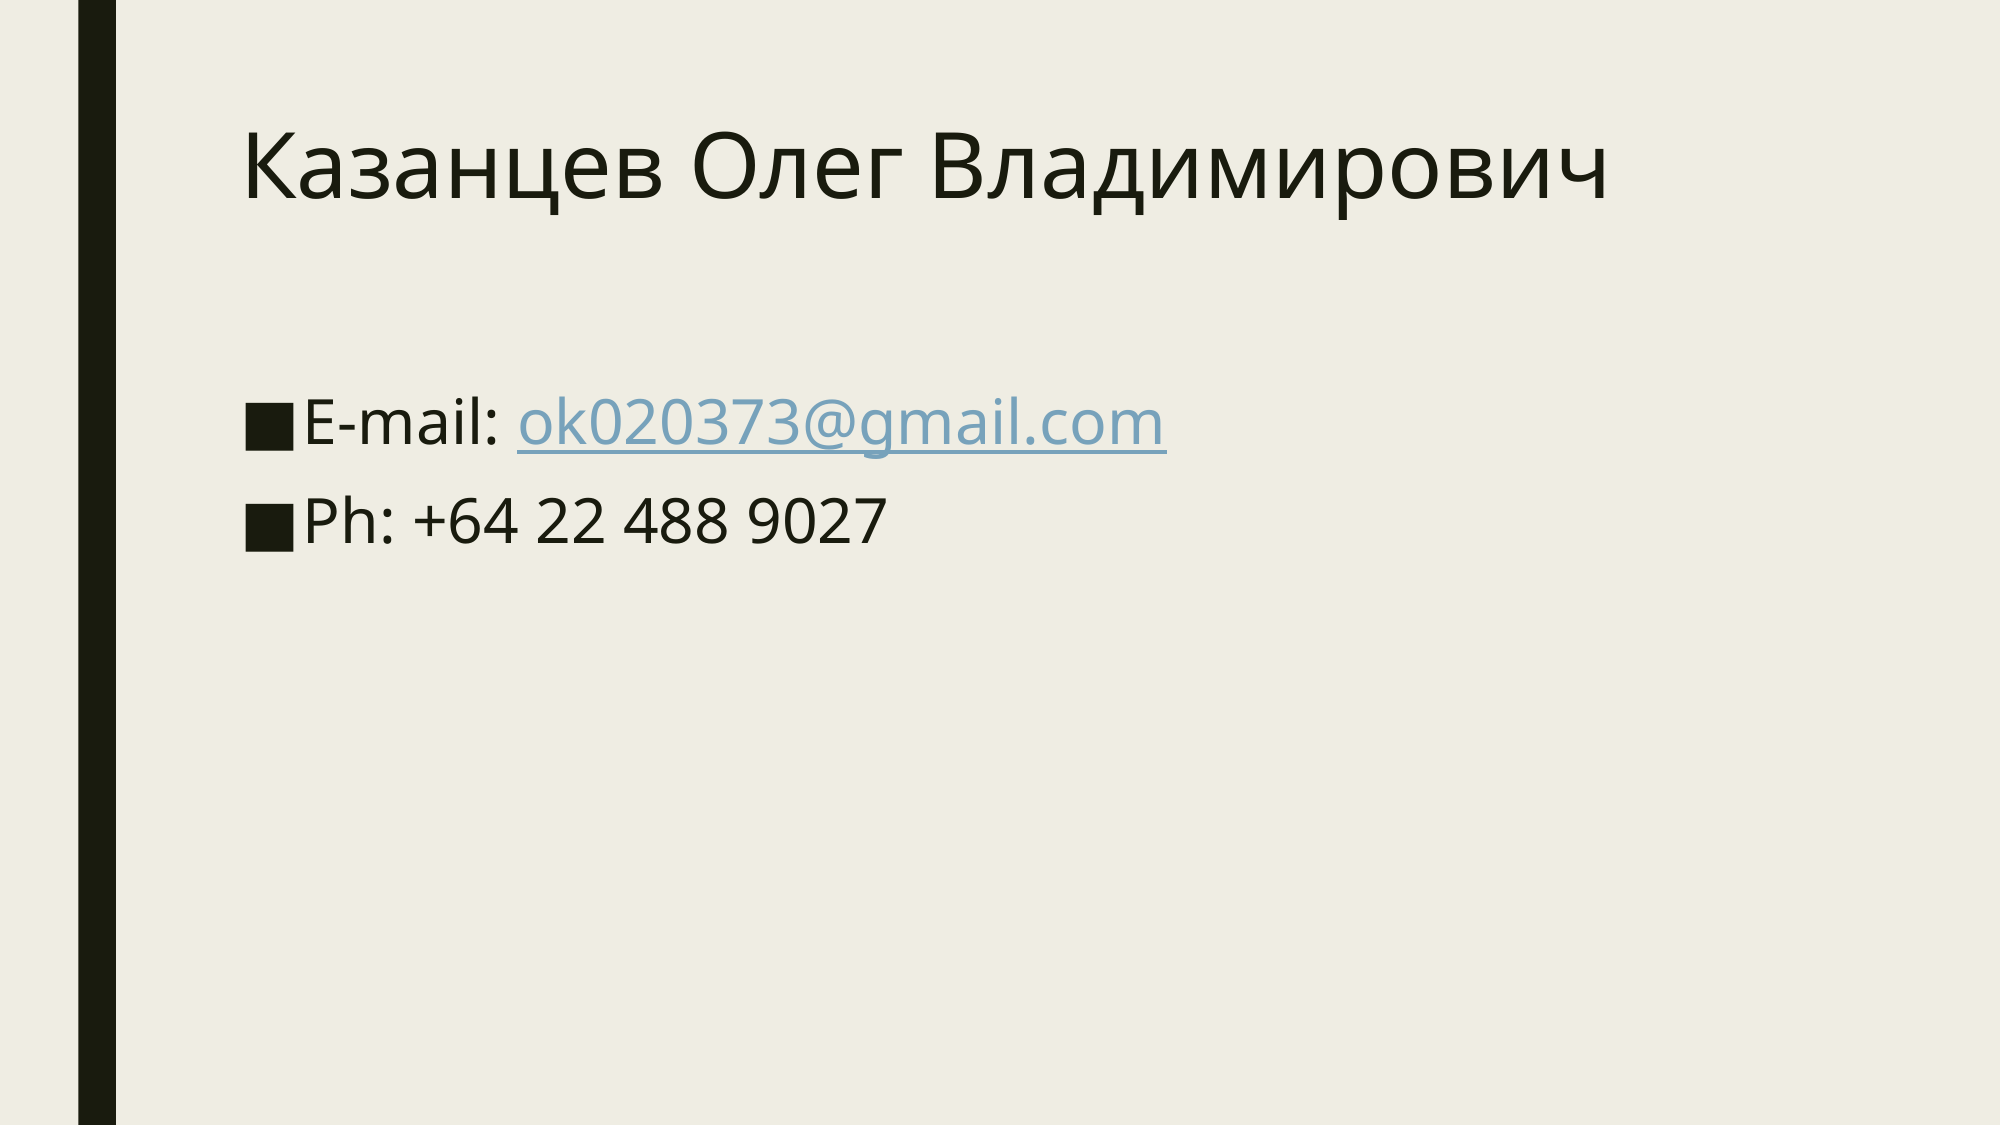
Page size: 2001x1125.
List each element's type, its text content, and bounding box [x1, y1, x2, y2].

list E-mail: ok020373@gmail.com Ph: +64 22 488 9027 [225, 375, 1800, 963]
title Казанцев Олег Владимирович [225, 112, 1800, 357]
